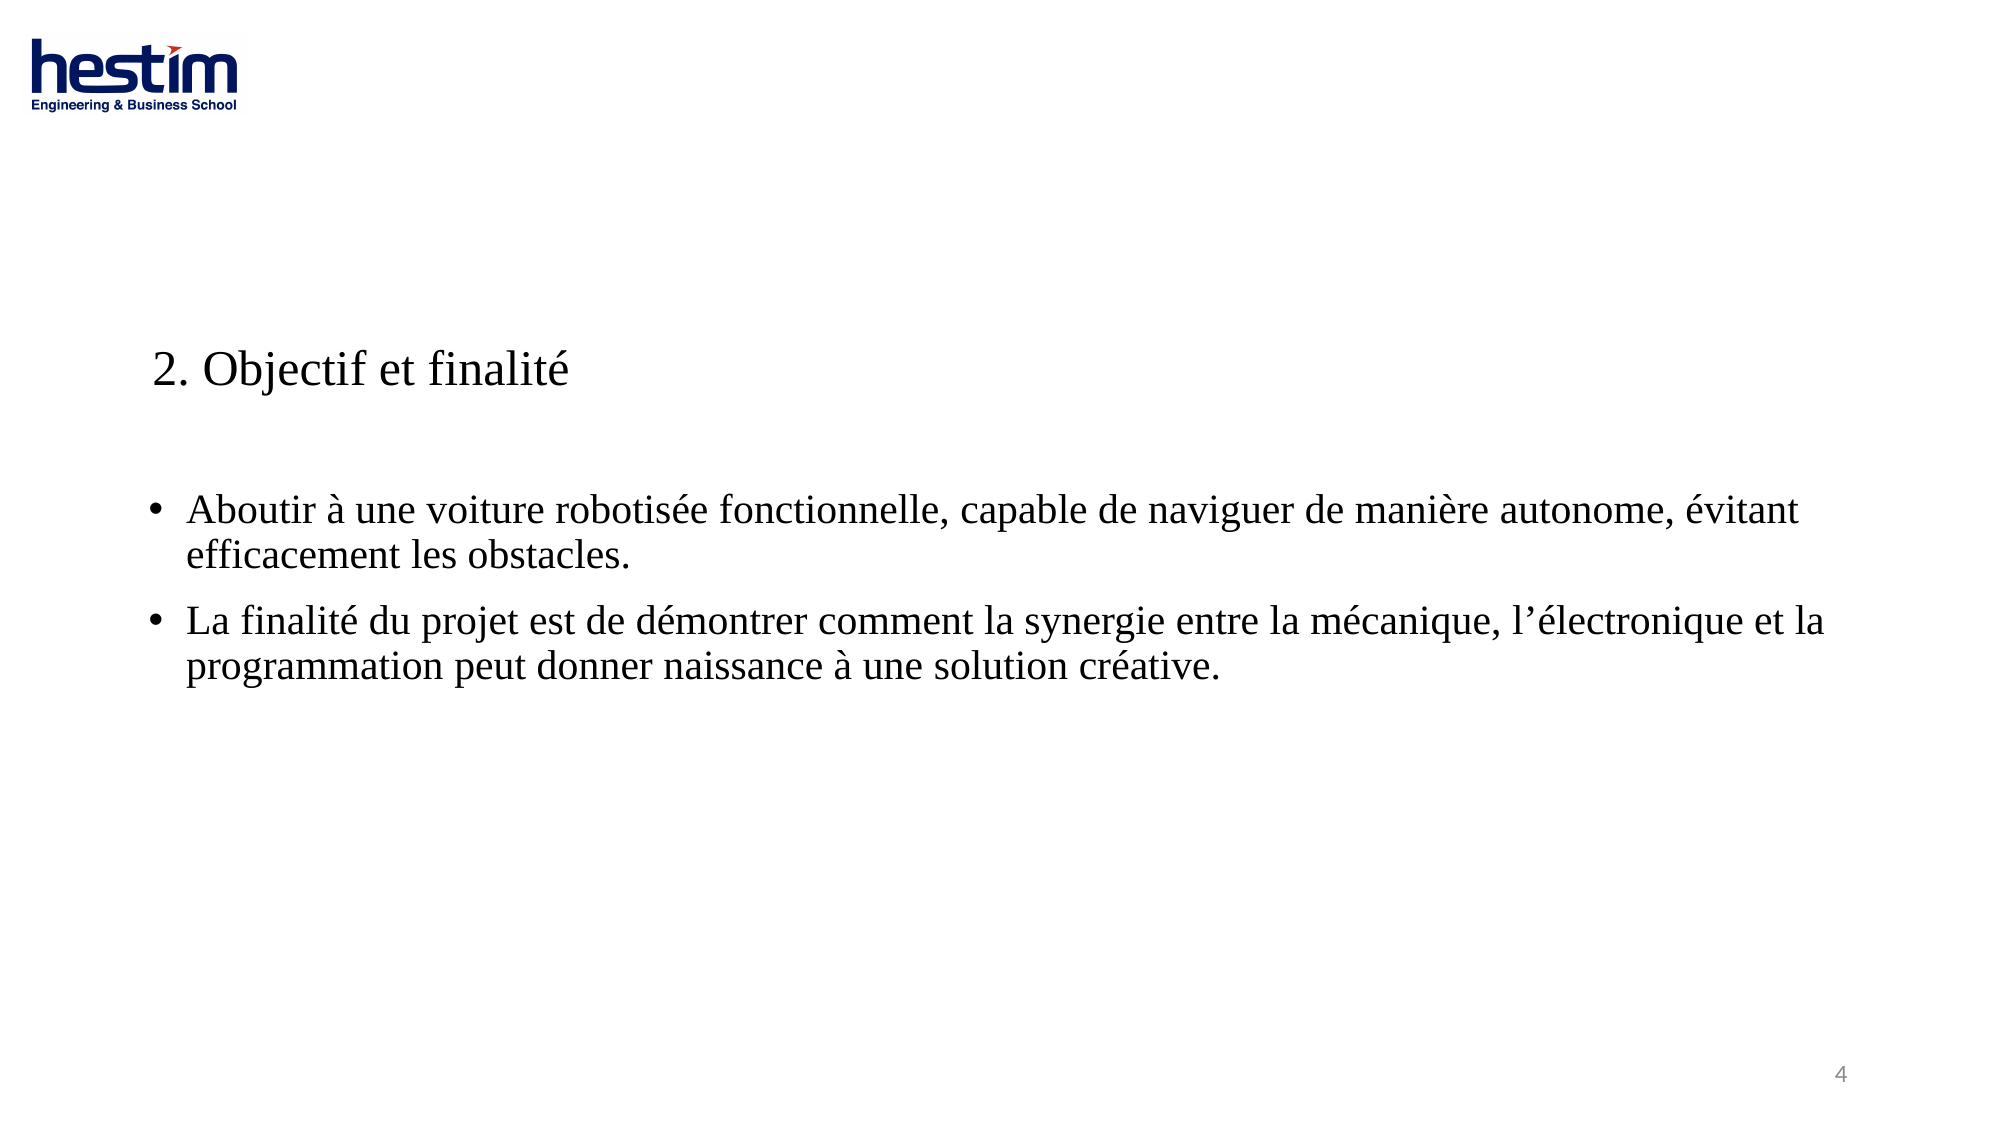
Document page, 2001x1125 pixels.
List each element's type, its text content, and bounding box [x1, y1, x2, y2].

slide_number 4 [1412, 1042, 1863, 1103]
title 2. Objectif et finalité [137, 297, 1863, 441]
picture [19, 33, 248, 116]
list Aboutir à une voiture robotisée fonctionnelle, capable de naviguer de manière autonome, évitant efficacement les obstacles. La finalité du projet est de démontrer comment la synergie entre la mécanique, l’électronique et la programmation peut donner naissance à une solution créative. [133, 480, 1859, 804]
